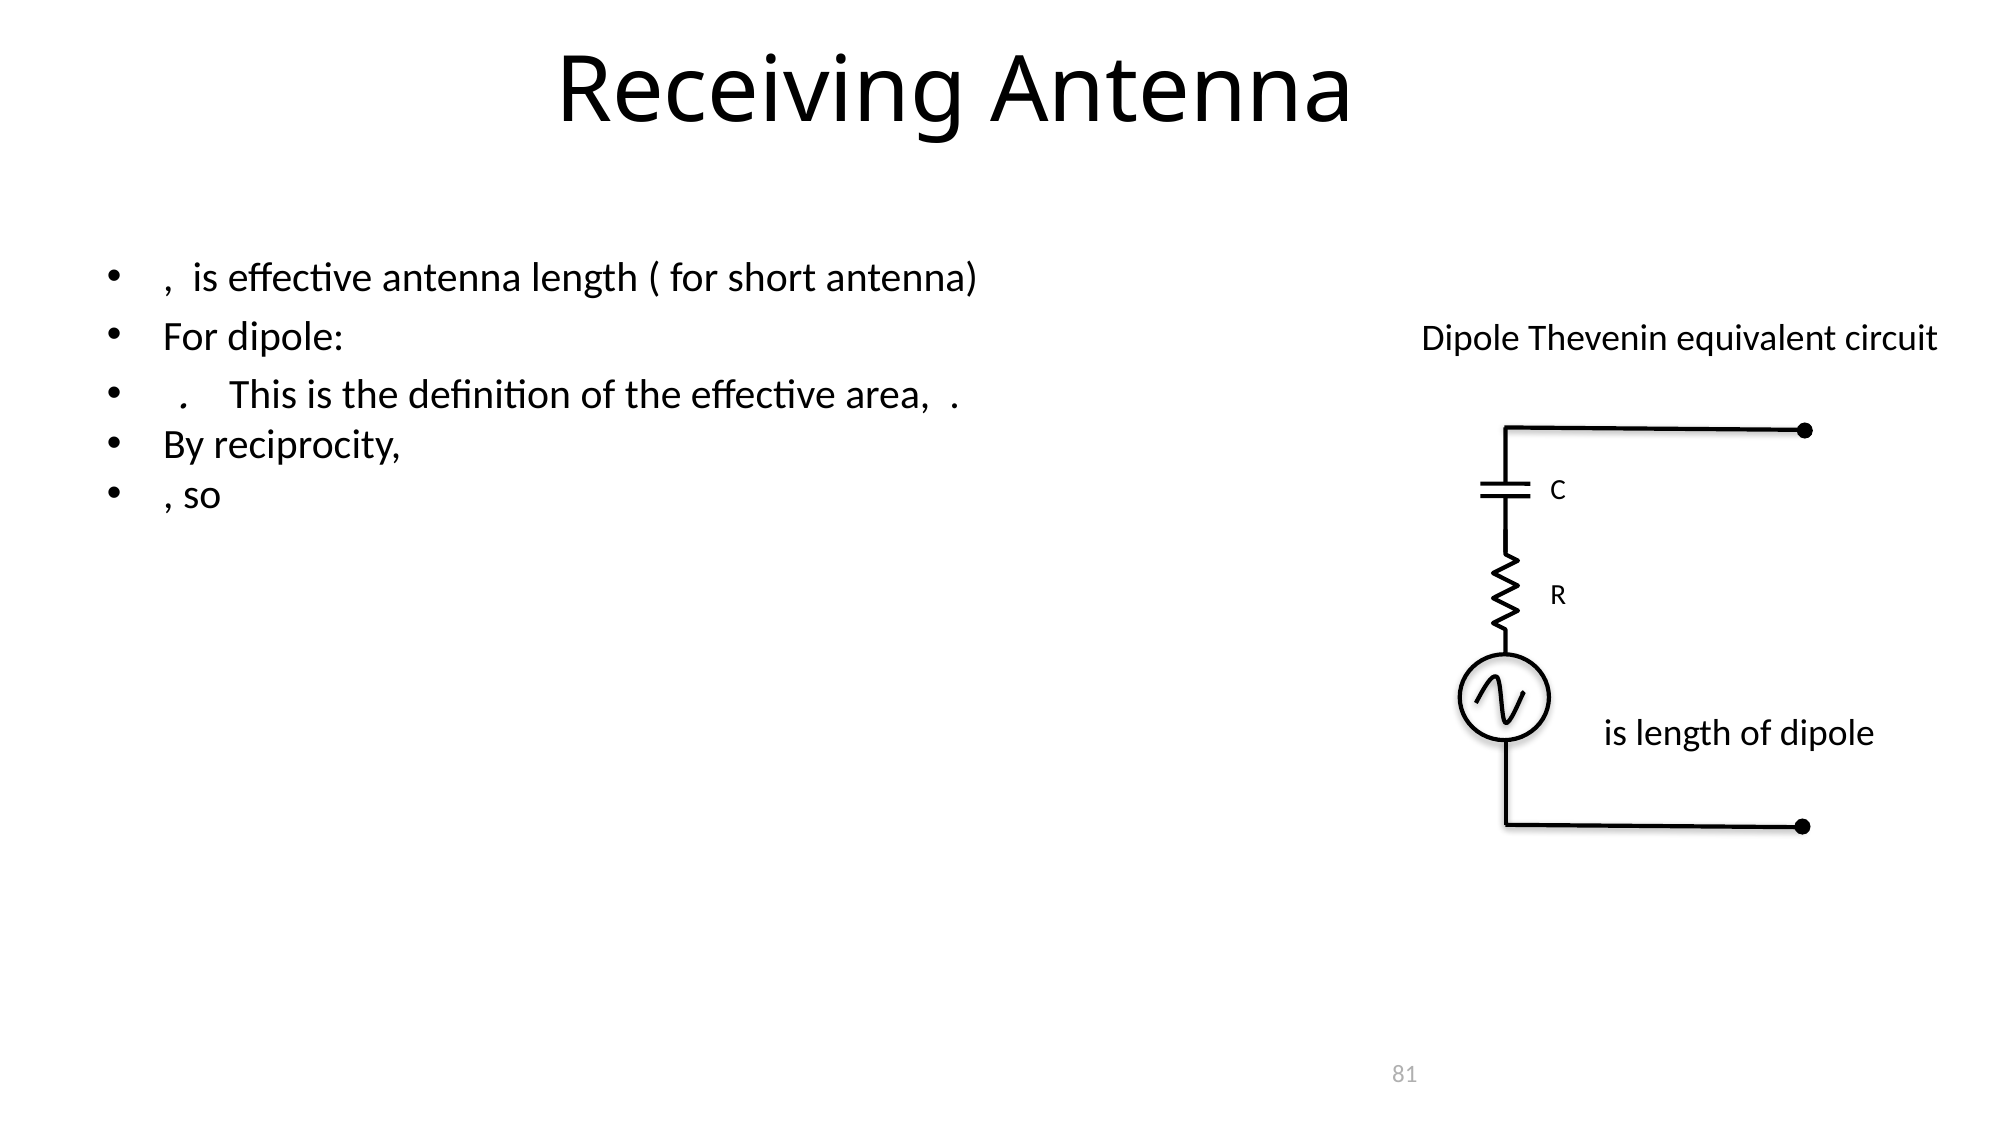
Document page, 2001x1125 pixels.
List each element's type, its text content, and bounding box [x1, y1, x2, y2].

text_box Dipole Thevenin equivalent circuit [1406, 305, 1954, 365]
slide_number 81 [1074, 738, 1425, 1125]
text_box Receiving Antenna [99, 29, 1812, 140]
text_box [1459, 423, 1924, 835]
